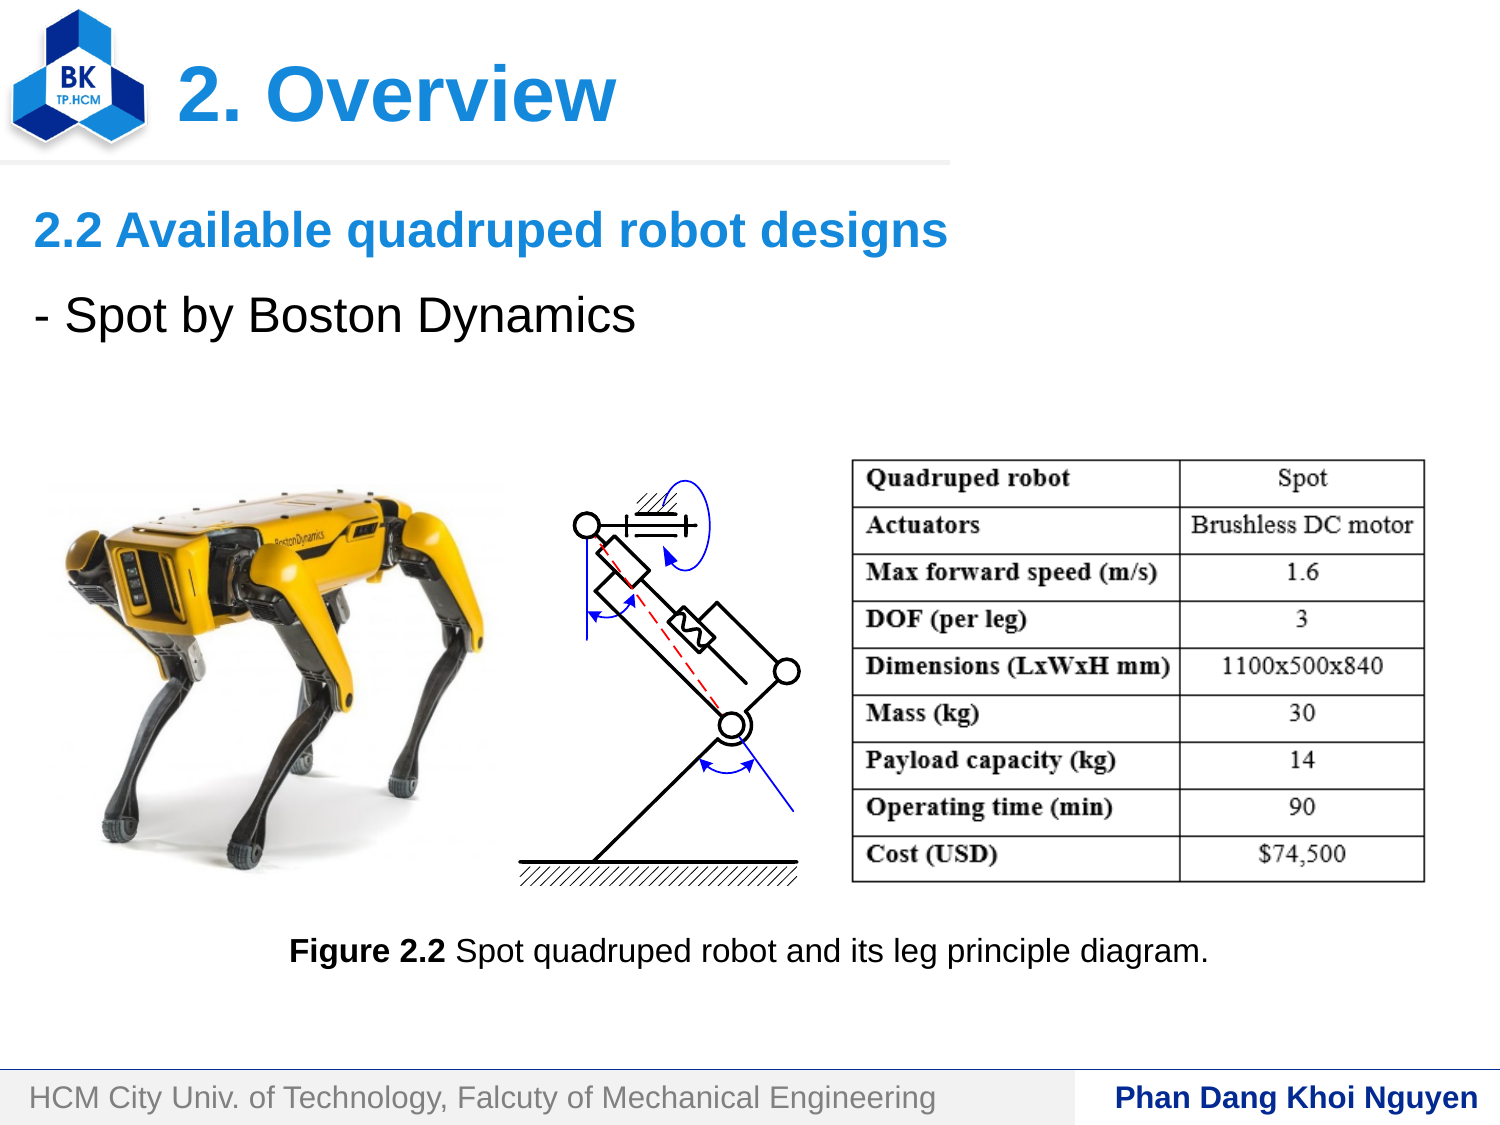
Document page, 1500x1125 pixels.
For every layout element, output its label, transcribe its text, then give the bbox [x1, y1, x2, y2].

text_box 2.2 Available quadruped robot designs - Spot by Boston Dynamics [18, 190, 1482, 351]
picture [9, 6, 148, 144]
picture [46, 484, 503, 886]
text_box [514, 455, 803, 886]
title 2. Overview [162, 34, 1241, 145]
picture [849, 455, 1430, 889]
text_box Figure 2.2 Spot quadruped robot and its leg principle diagram. [40, 921, 1460, 977]
